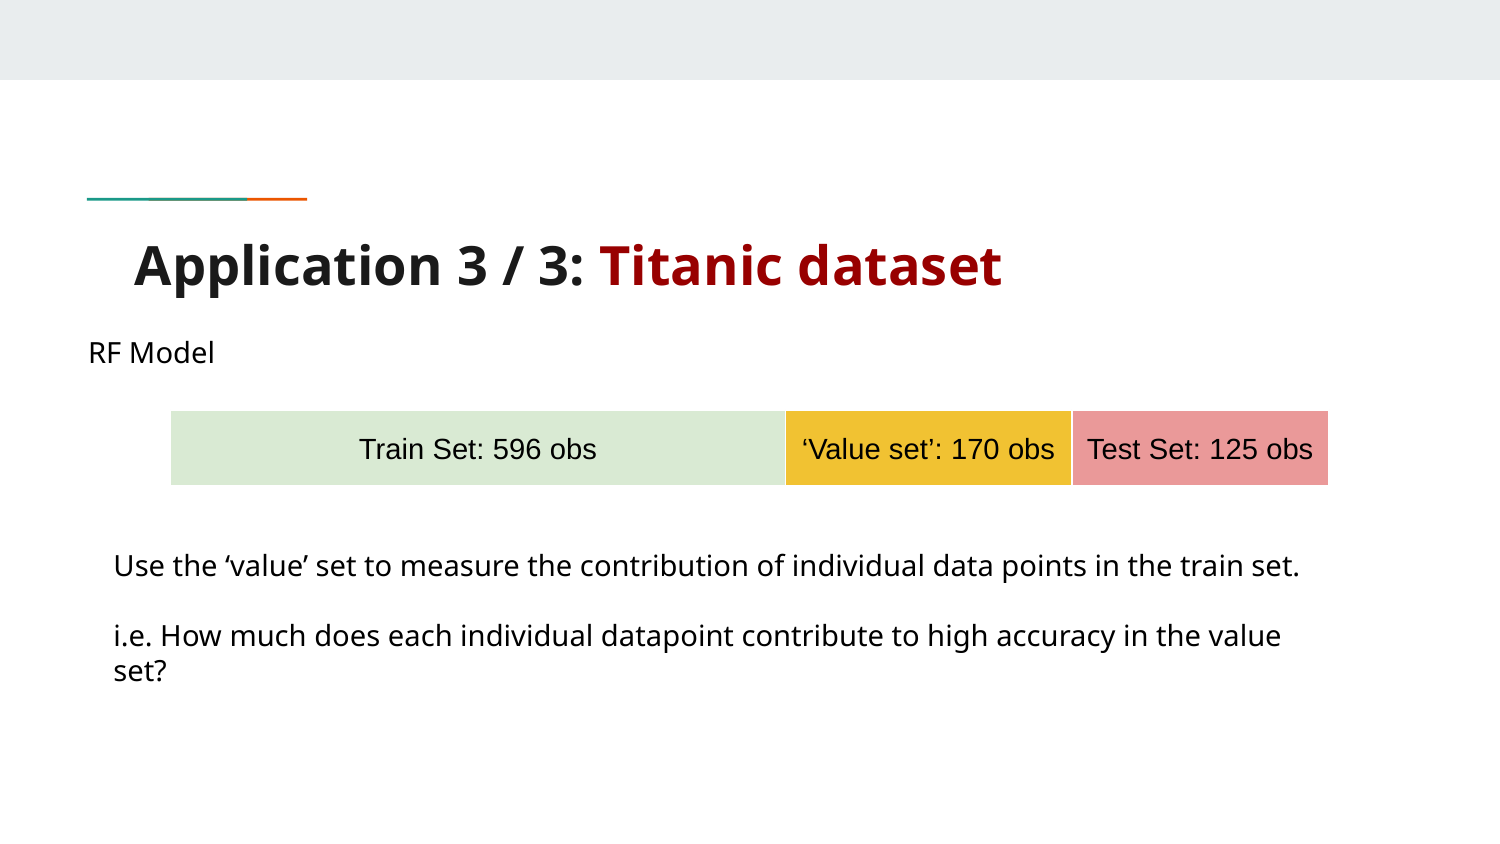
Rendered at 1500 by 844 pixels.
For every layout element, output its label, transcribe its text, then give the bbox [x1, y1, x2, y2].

text_box Train Set: 596 obs [170, 409, 785, 486]
text_box Use the ‘value’ set to measure the contribution of individual data points in the train set. i.e. How much does each individual datapoint contribute to high accuracy in the value set? [98, 532, 1330, 757]
title Application 3 / 3: Titanic dataset [119, 216, 1381, 305]
text_box ‘Value set’: 170 obs [785, 409, 1071, 486]
text_box RF Model [73, 319, 292, 388]
text_box Test Set: 125 obs [1071, 409, 1330, 486]
